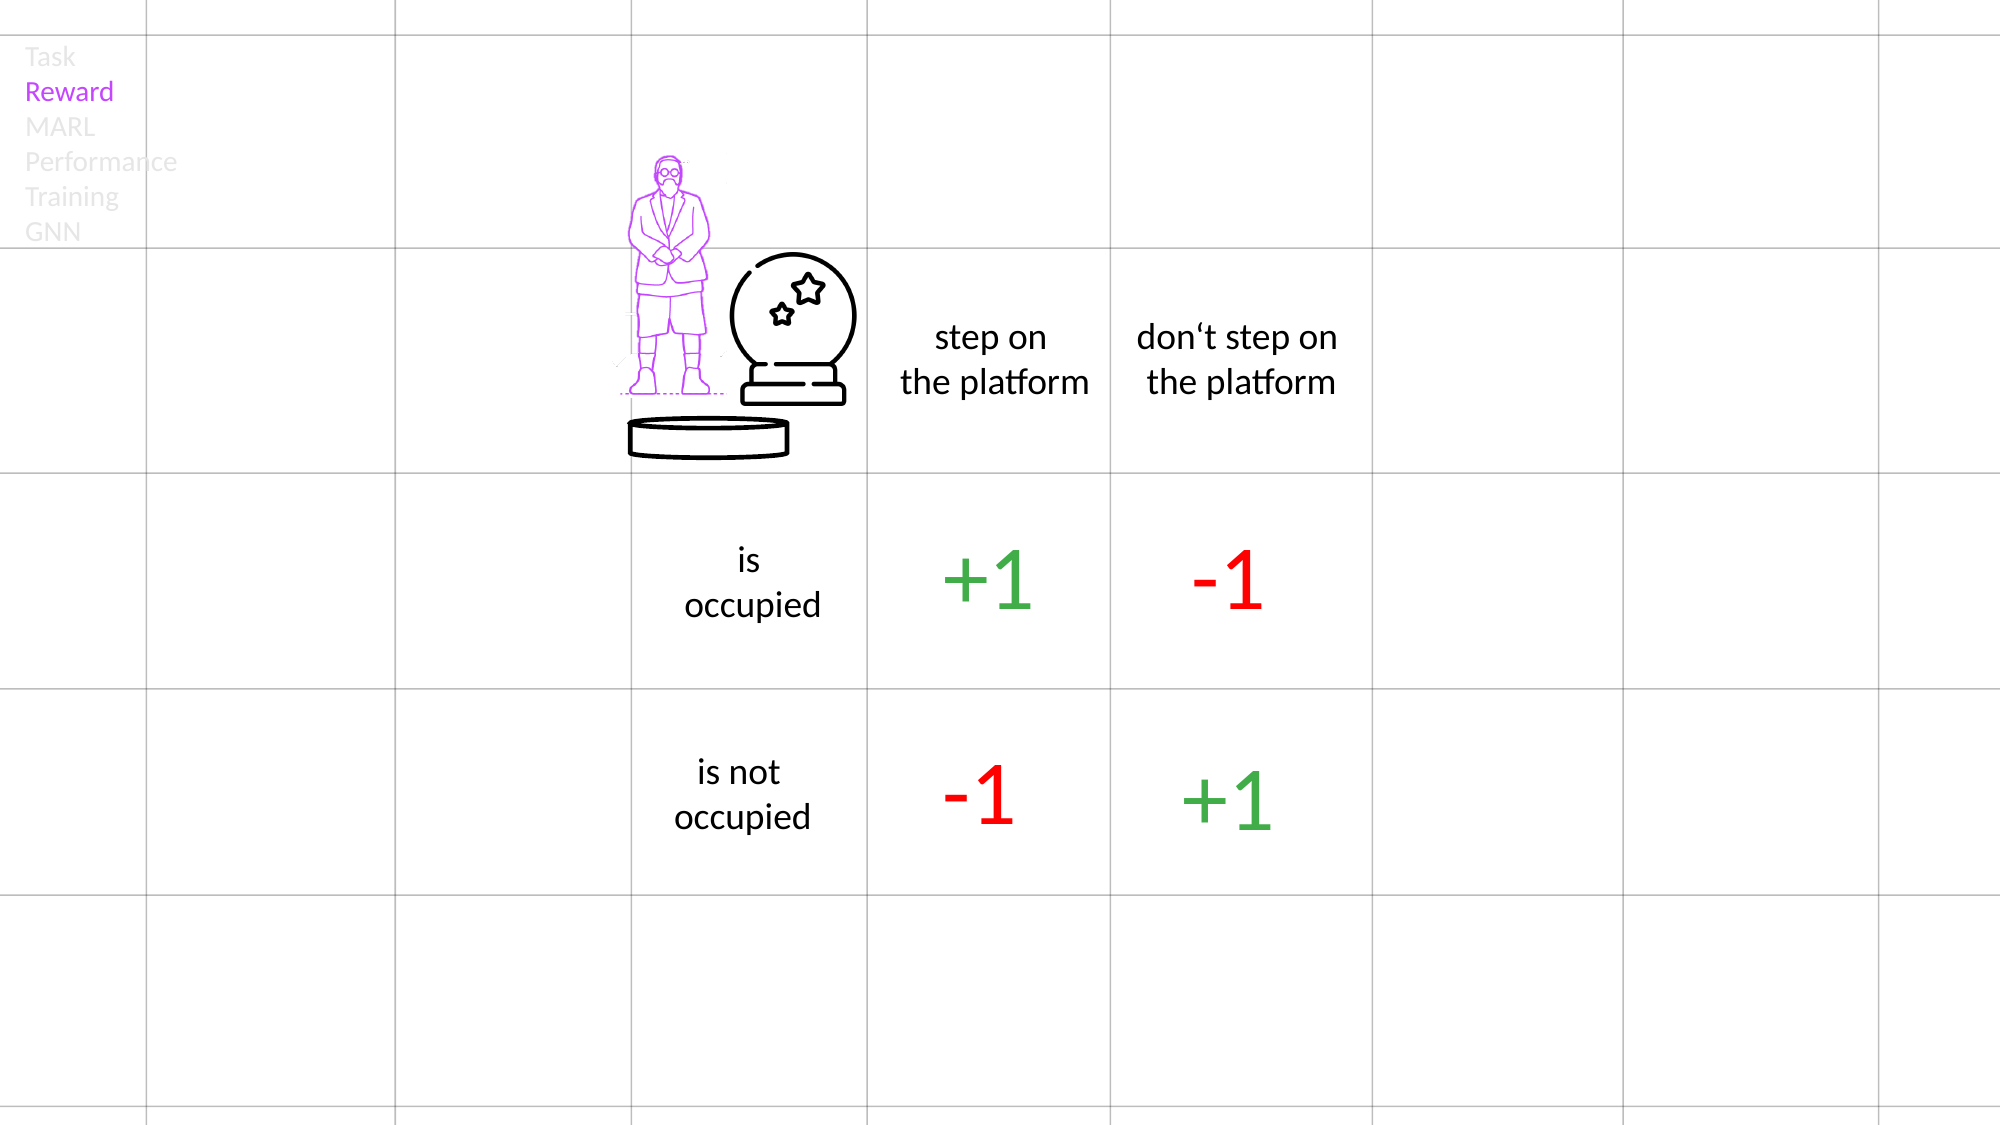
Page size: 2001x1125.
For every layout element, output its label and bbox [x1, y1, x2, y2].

text_box [0, 0, 2000, 1125]
picture [611, 148, 870, 406]
